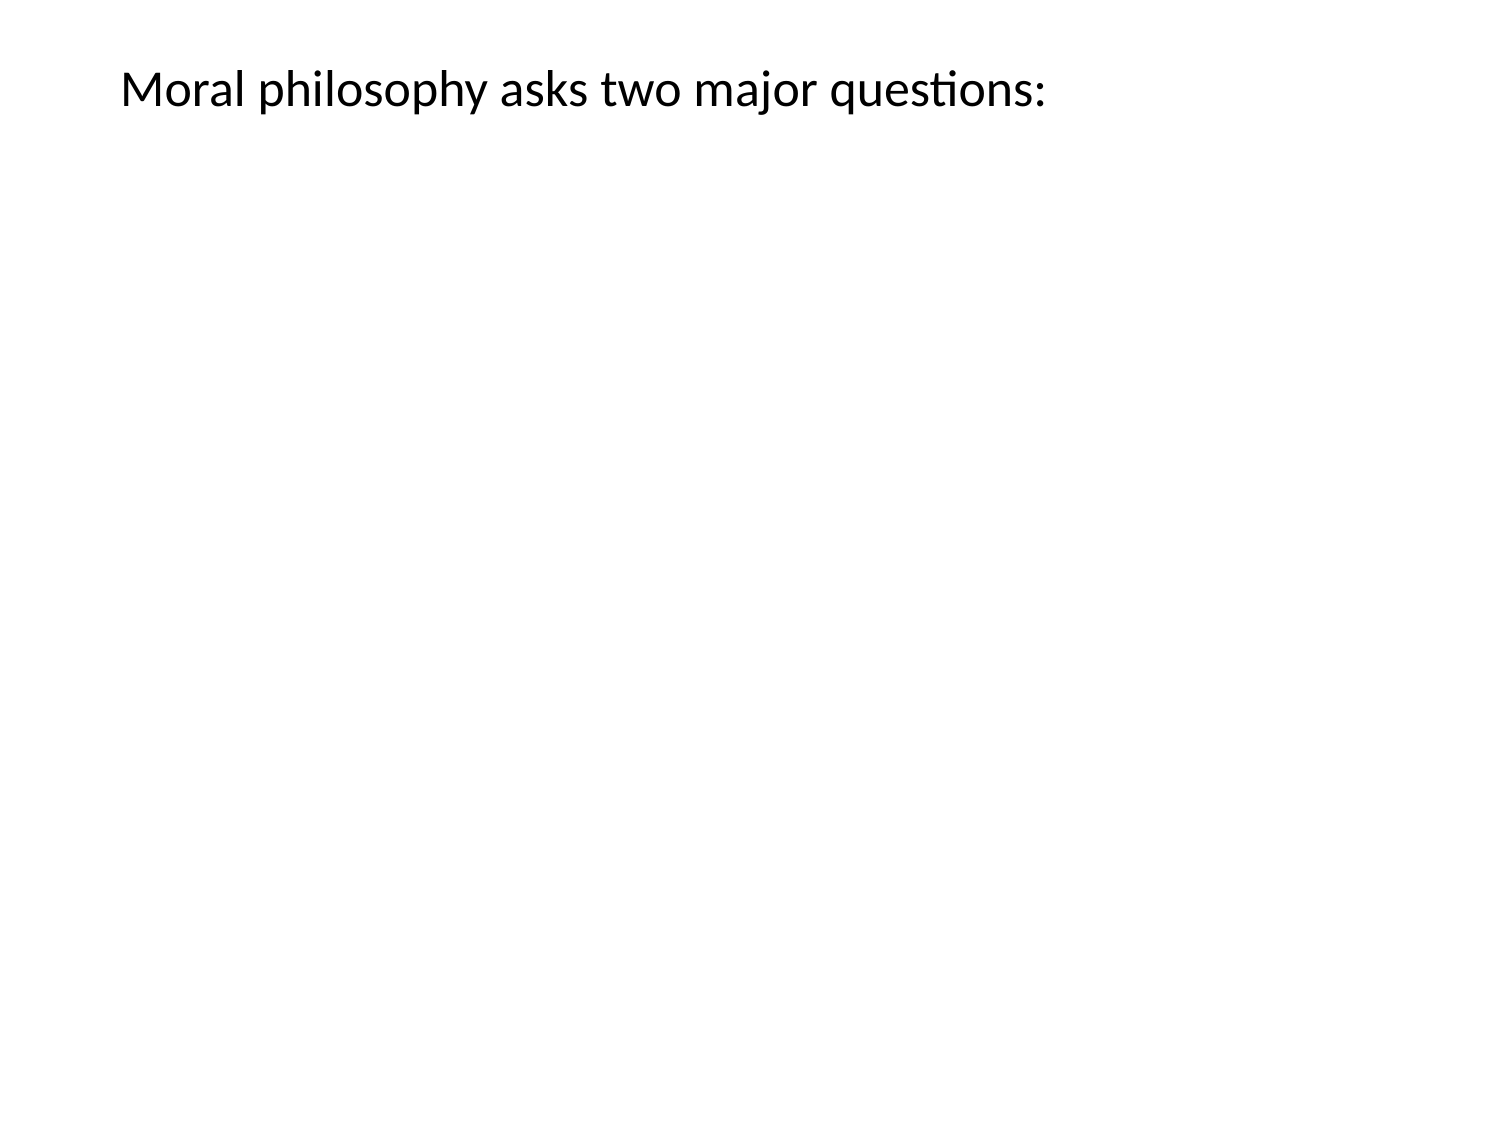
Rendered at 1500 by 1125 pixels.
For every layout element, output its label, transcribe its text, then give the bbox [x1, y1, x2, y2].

list Moral philosophy asks two major questions: (1) What is good for its own sake? (2) What is the right thing to do in any situation? According to some philosophers, there is a very close connection between these two questions. These philosophers, known as “consequentialists,” say that the right thing to do in any situation is whatever will create the greatest net amount of that which is good for its own sake. In other words, consequentialism is the view that the right thing to do in any situation is whatever will have the best consequences, in terms of the creation of absolute goodness or the elimination or avoidance of absolute badness. [75, 50, 1425, 1088]
